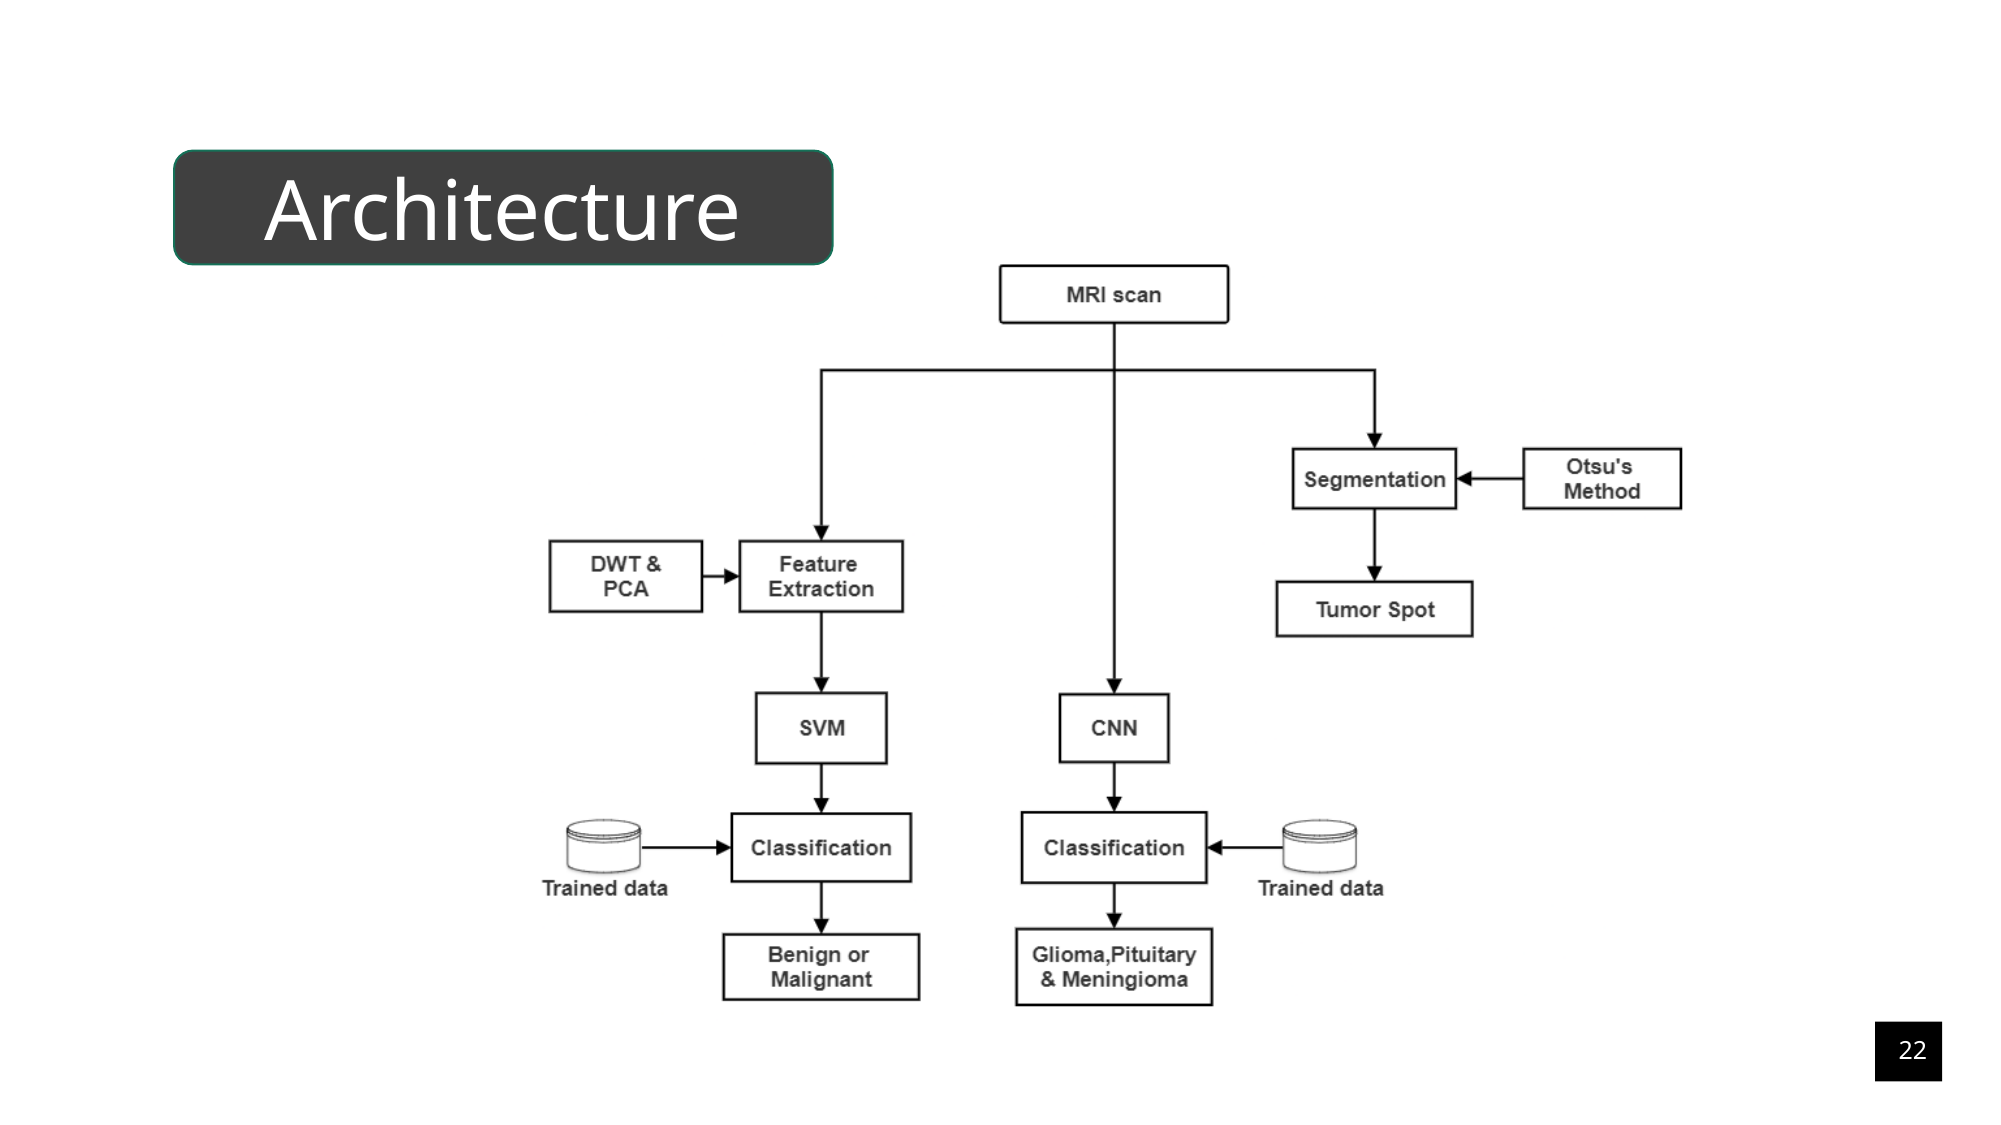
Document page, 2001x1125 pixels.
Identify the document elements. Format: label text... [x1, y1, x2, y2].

text_box Architecture [173, 149, 834, 266]
picture [525, 249, 1698, 1022]
slide_number 22 [1875, 1021, 1943, 1082]
